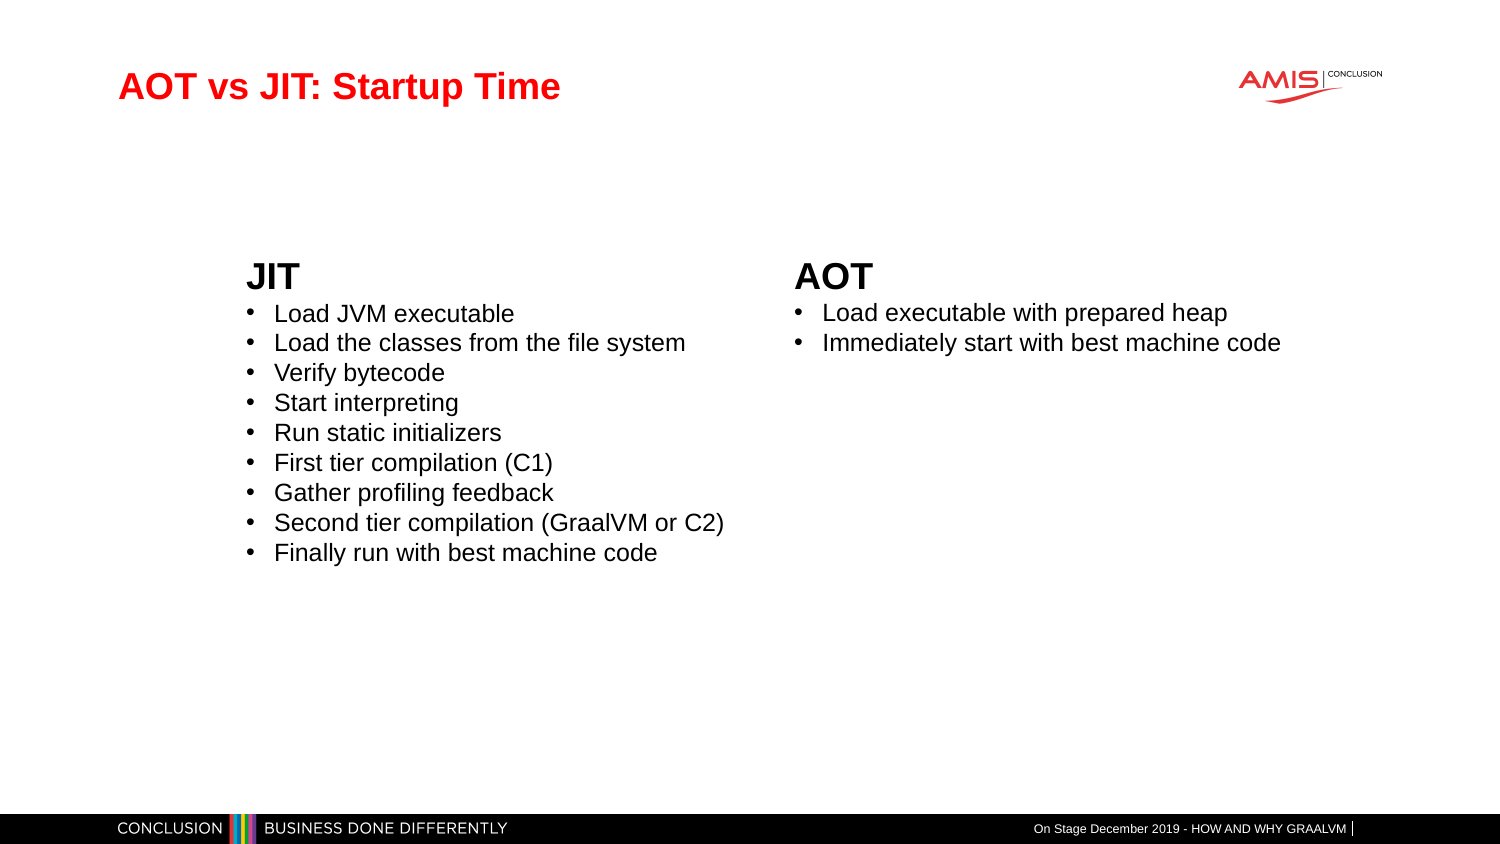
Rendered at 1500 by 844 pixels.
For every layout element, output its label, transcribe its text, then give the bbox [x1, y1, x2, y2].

title AOT vs JIT: Startup Time [118, 47, 1205, 130]
picture [0, 814, 236, 844]
text_box AOT Load executable with prepared heap Immediately start with best machine code [779, 244, 1322, 425]
footer On Stage December 2019 - HOW AND WHY GRAALVM [814, 820, 1347, 839]
text_box JIT Load JVM executable Load the classes from the file system Verify bytecode Start interpreting Run static initializers First tier compilation (C1) Gather profiling feedback Second tier compilation (GraalVM or C2) Finally run with best machine code [231, 244, 774, 634]
picture [1205, 59, 1388, 106]
picture [239, 814, 1500, 844]
